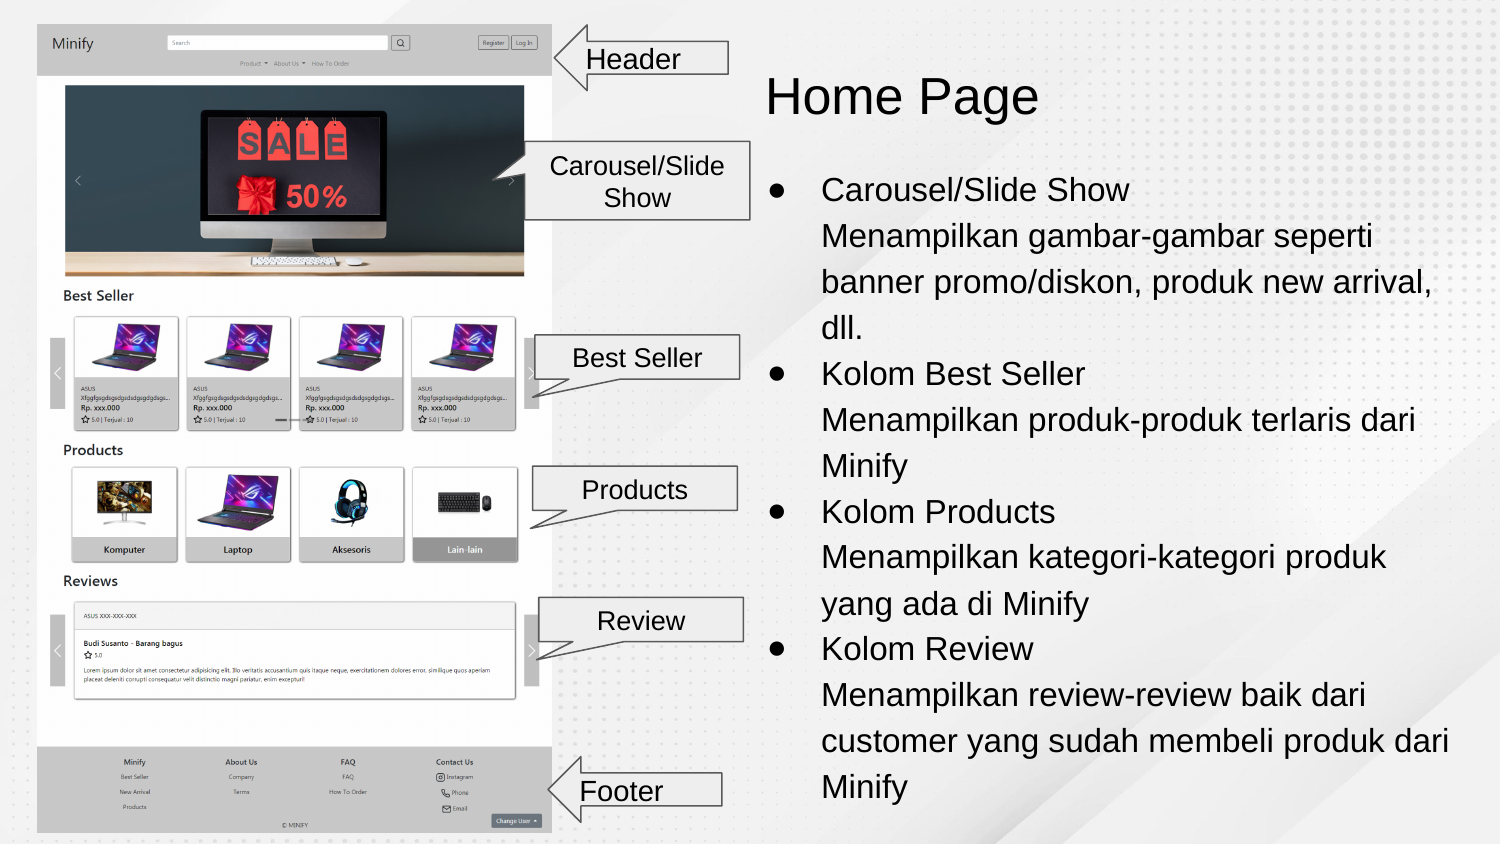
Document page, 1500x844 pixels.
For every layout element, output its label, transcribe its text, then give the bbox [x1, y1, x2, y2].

text_box Best Seller [556, 334, 740, 393]
text_box Footer [556, 756, 722, 823]
text_box Carousel/Slide Show Menampilkan gambar-gambar seperti banner promo/diskon, produk new arrival, dll. Kolom Best Seller Menampilkan produk-produk terlaris dari Minify Kolom Products Menampilkan kategori-kategori produk yang ada di Minify Kolom Review Menampilkan review-review baik dari customer yang sudah membeli produk dari Minify [730, 147, 1478, 821]
text_box Review [556, 597, 744, 656]
text_box Header [556, 24, 729, 91]
text_box Carousel/Slide Show [556, 141, 750, 220]
picture [0, 0, 1500, 844]
text_box Products [556, 466, 738, 524]
text_box Home Page [750, 38, 1421, 141]
